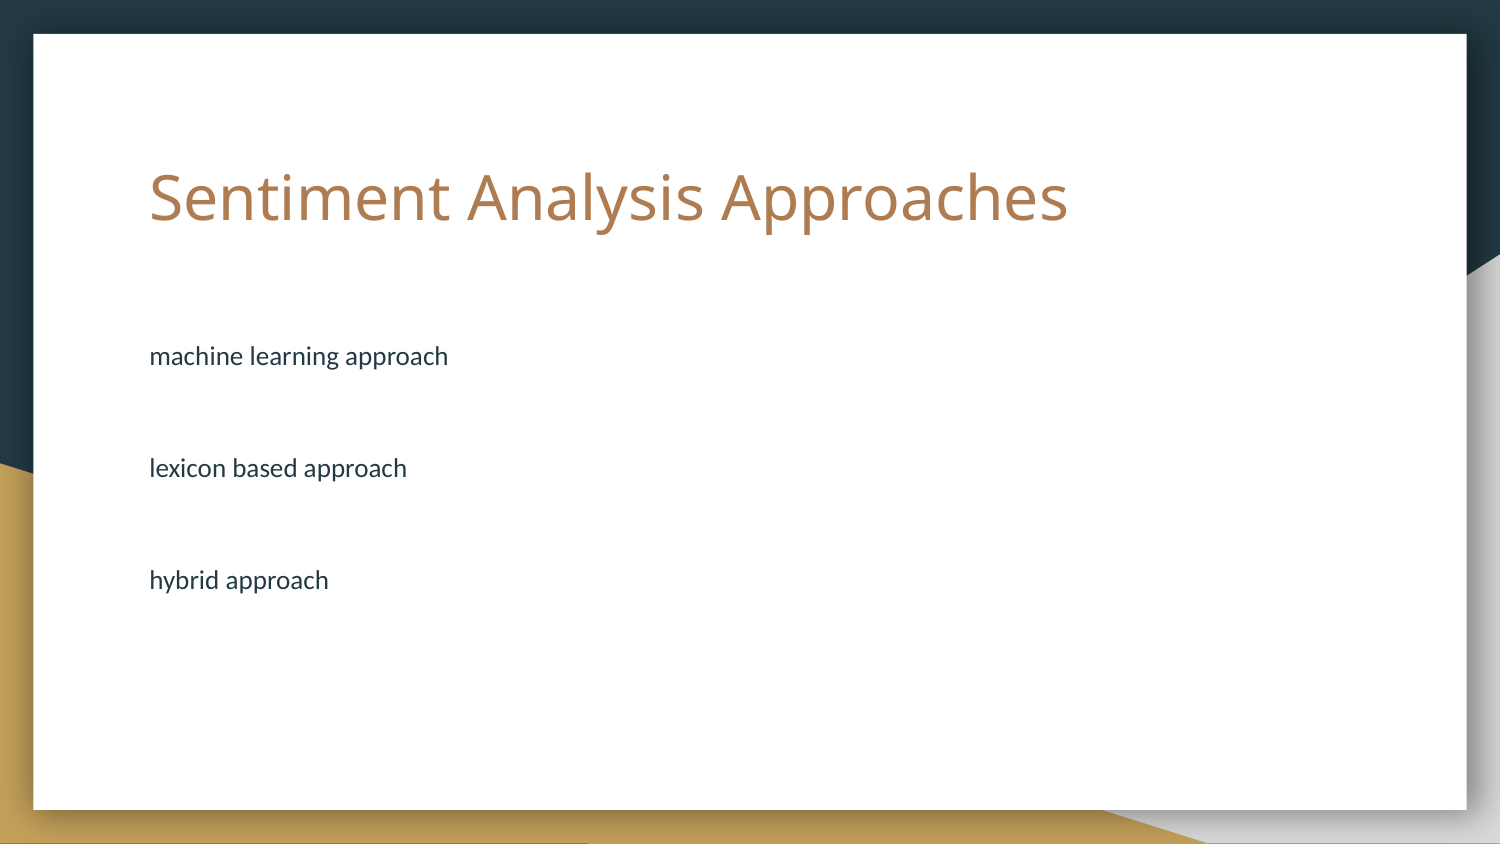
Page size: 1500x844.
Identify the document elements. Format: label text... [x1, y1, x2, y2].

title Sentiment Analysis Approaches [134, 138, 1366, 296]
list machine learning approach lexicon based approach hybrid approach [134, 326, 1366, 729]
